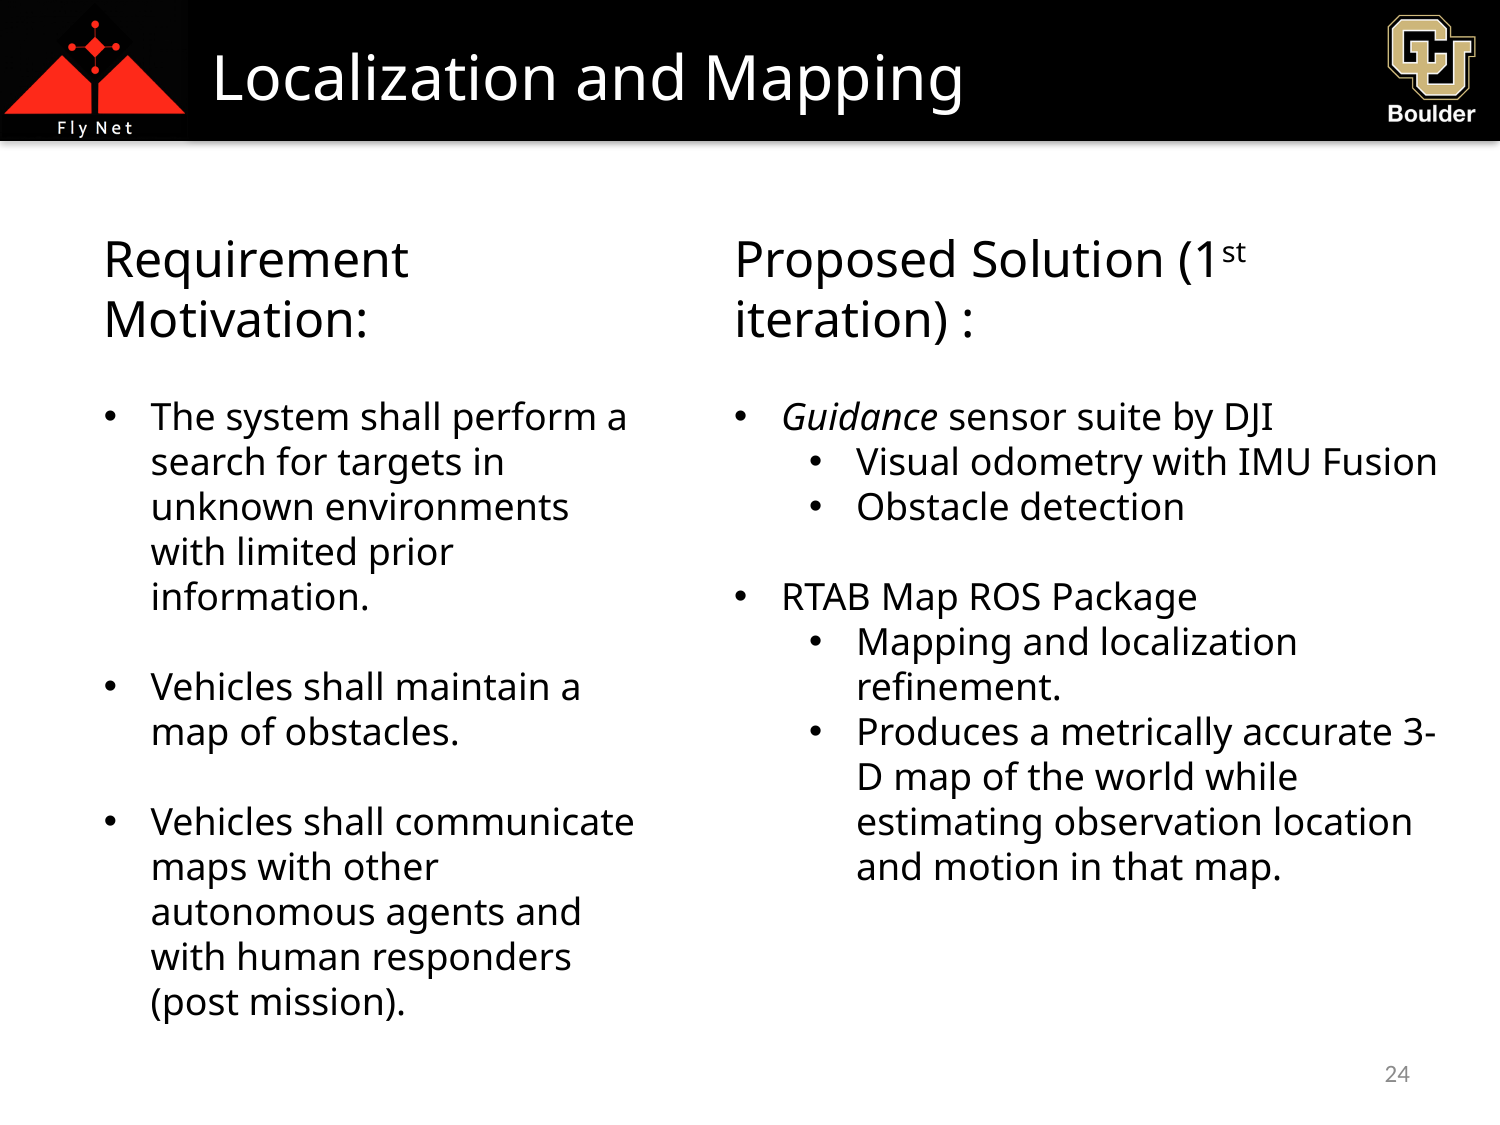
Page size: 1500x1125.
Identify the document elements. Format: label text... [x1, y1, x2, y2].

text_box Proposed Solution (1st iteration) : Guidance sensor suite by DJI Visual odometry with IMU Fusion Obstacle detection RTAB Map ROS Package Mapping and localization refinement. Produces a metrically accurate 3-D map of the world while estimating observation location and motion in that map. [719, 220, 1464, 941]
text_box Requirement Motivation: The system shall perform a search for targets in unknown environments with limited prior information. Vehicles shall maintain a map of obstacles. Vehicles shall communicate maps with other autonomous agents and with human responders (post mission). [88, 220, 654, 1076]
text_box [0, 0, 1500, 139]
slide_number 24 [1074, 1042, 1425, 1103]
